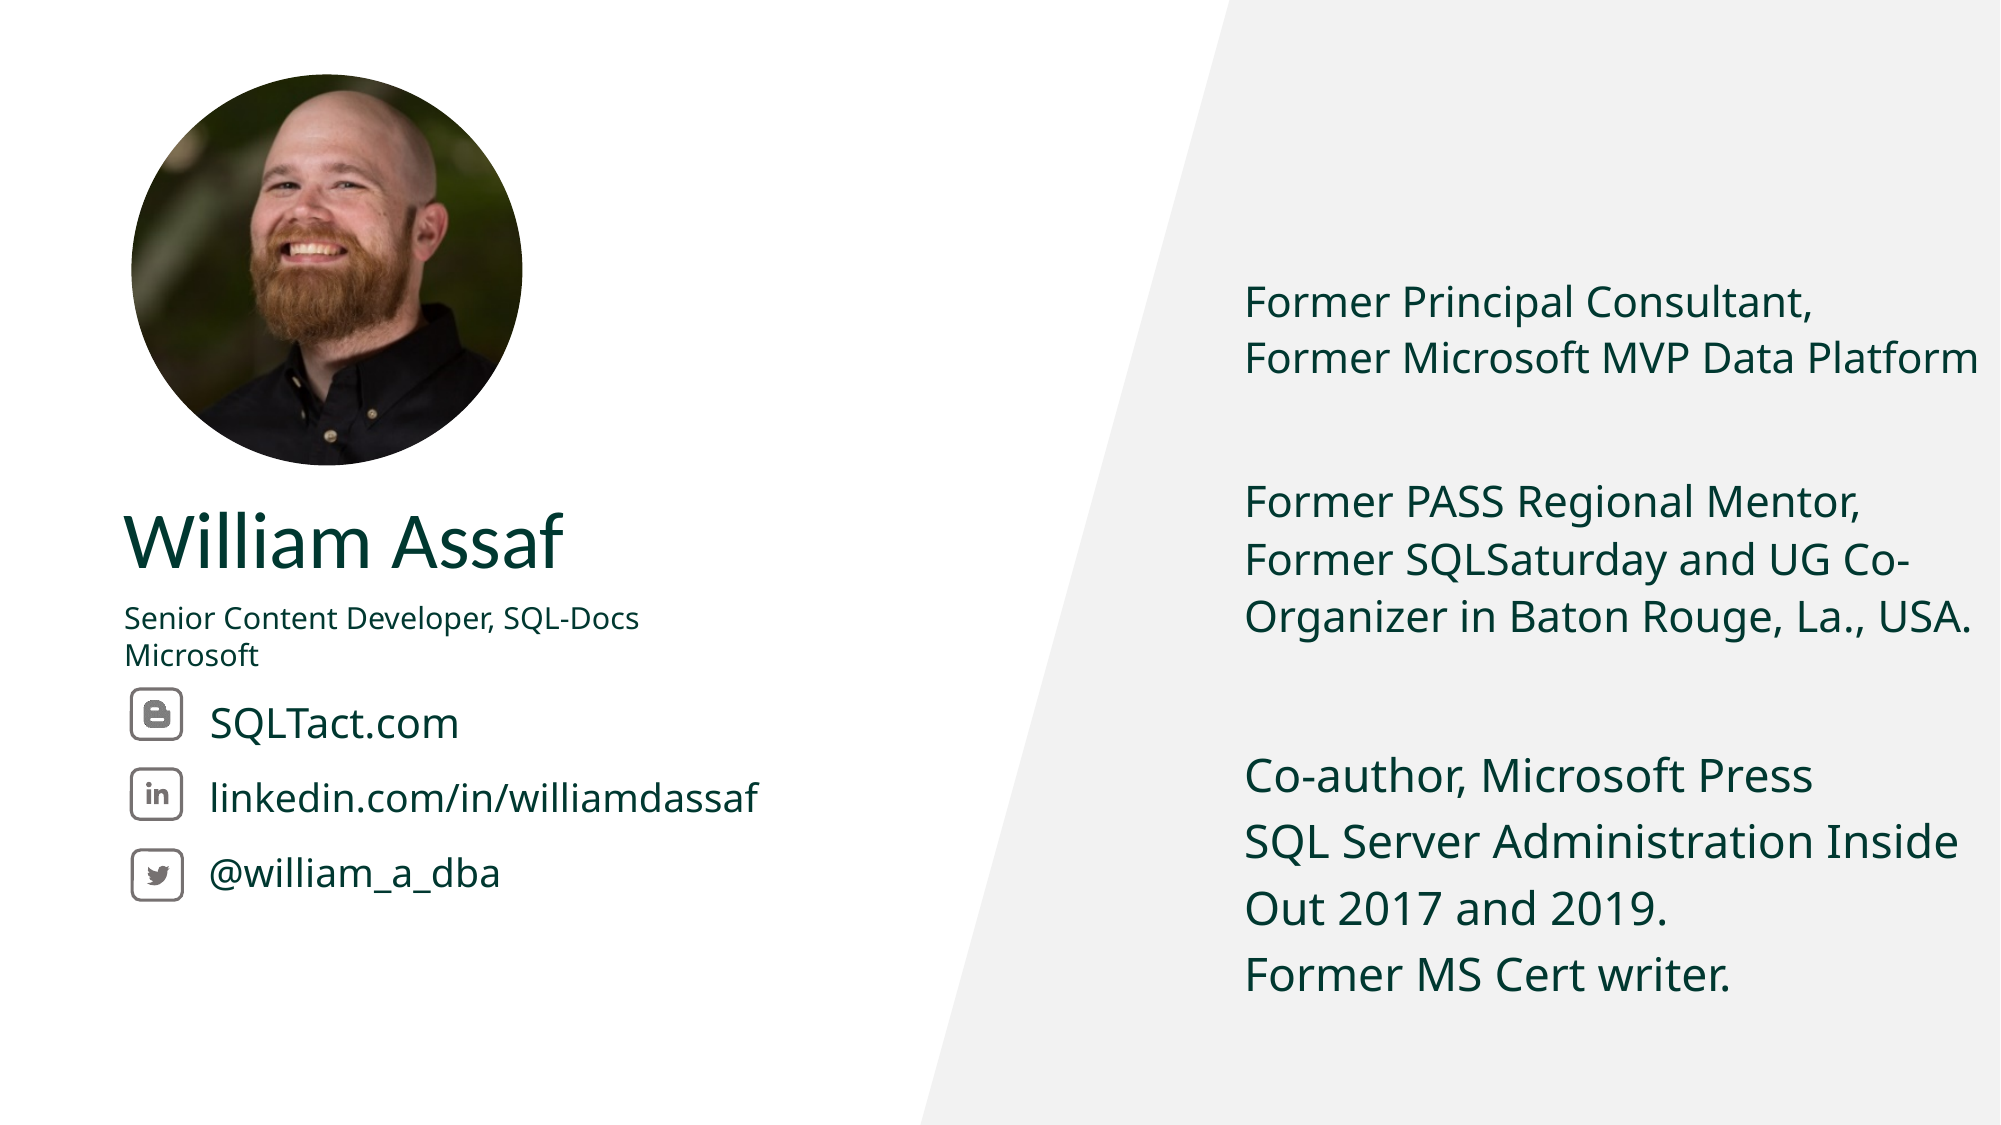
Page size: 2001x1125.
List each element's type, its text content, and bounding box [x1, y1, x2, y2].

list Former Principal Consultant, Former Microsoft MVP Data Platform [1229, 262, 2000, 398]
picture [131, 74, 523, 466]
text_box [130, 687, 183, 741]
list linkedin.com/in/williamdassaf [194, 771, 905, 829]
title William Assaf [109, 490, 820, 591]
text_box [131, 768, 182, 820]
list @william_a_dba [193, 846, 970, 904]
picture [143, 700, 171, 728]
list Senior Content Developer, SQL-Docs Microsoft [109, 591, 967, 681]
text_box SQLTact.com [189, 692, 900, 750]
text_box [132, 849, 183, 901]
list Co-author, Microsoft Press SQL Server Administration Inside Out 2017 and 2019. Former MS Cert writer. [1229, 727, 2000, 952]
list Former PASS Regional Mentor, Former SQLSaturday and UG Co-Organizer in Baton Rouge, La., USA. [1229, 461, 2000, 693]
